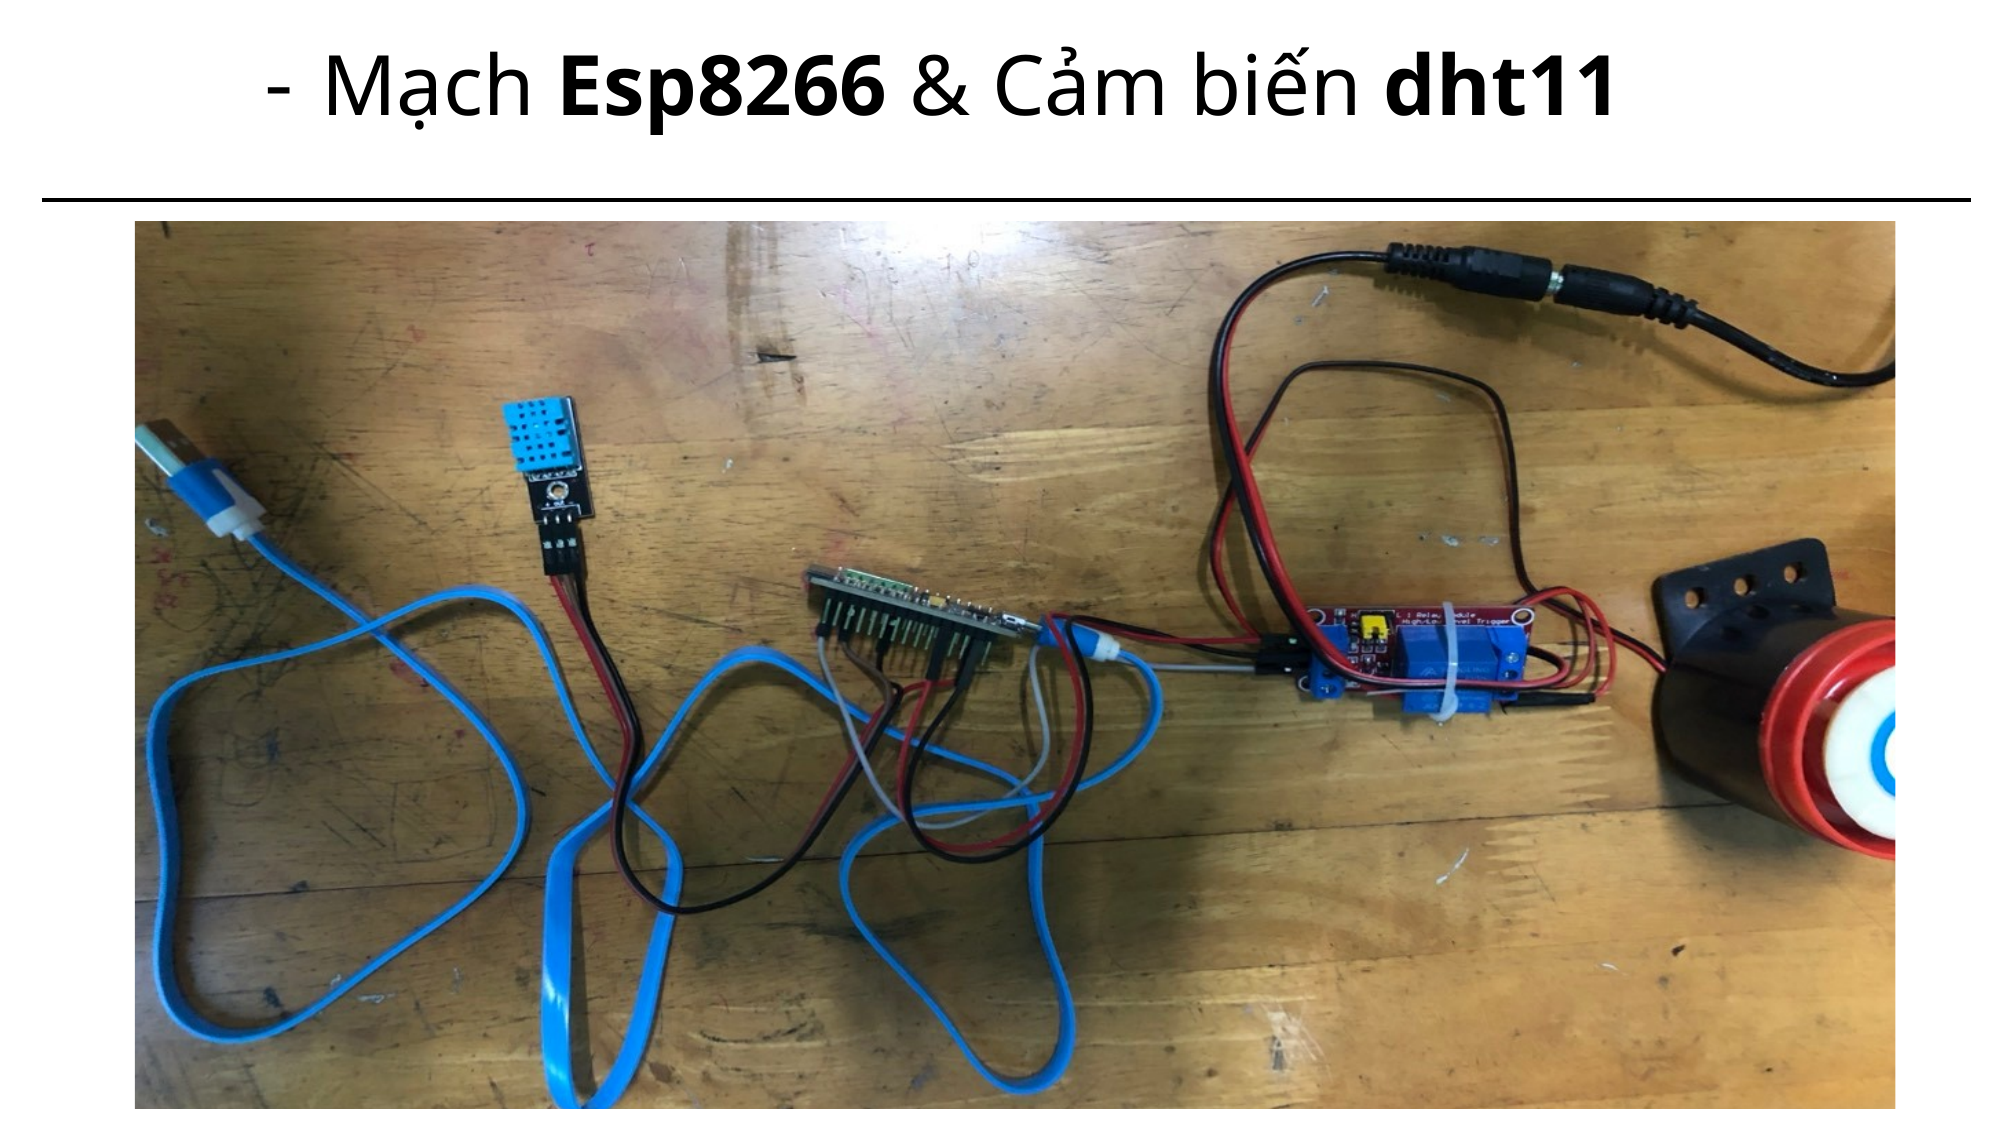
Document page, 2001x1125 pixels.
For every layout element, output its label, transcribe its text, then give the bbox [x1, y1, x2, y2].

title Mạch Esp8266 & Cảm biến dht11 [249, 10, 1750, 148]
picture [134, 221, 1896, 1109]
